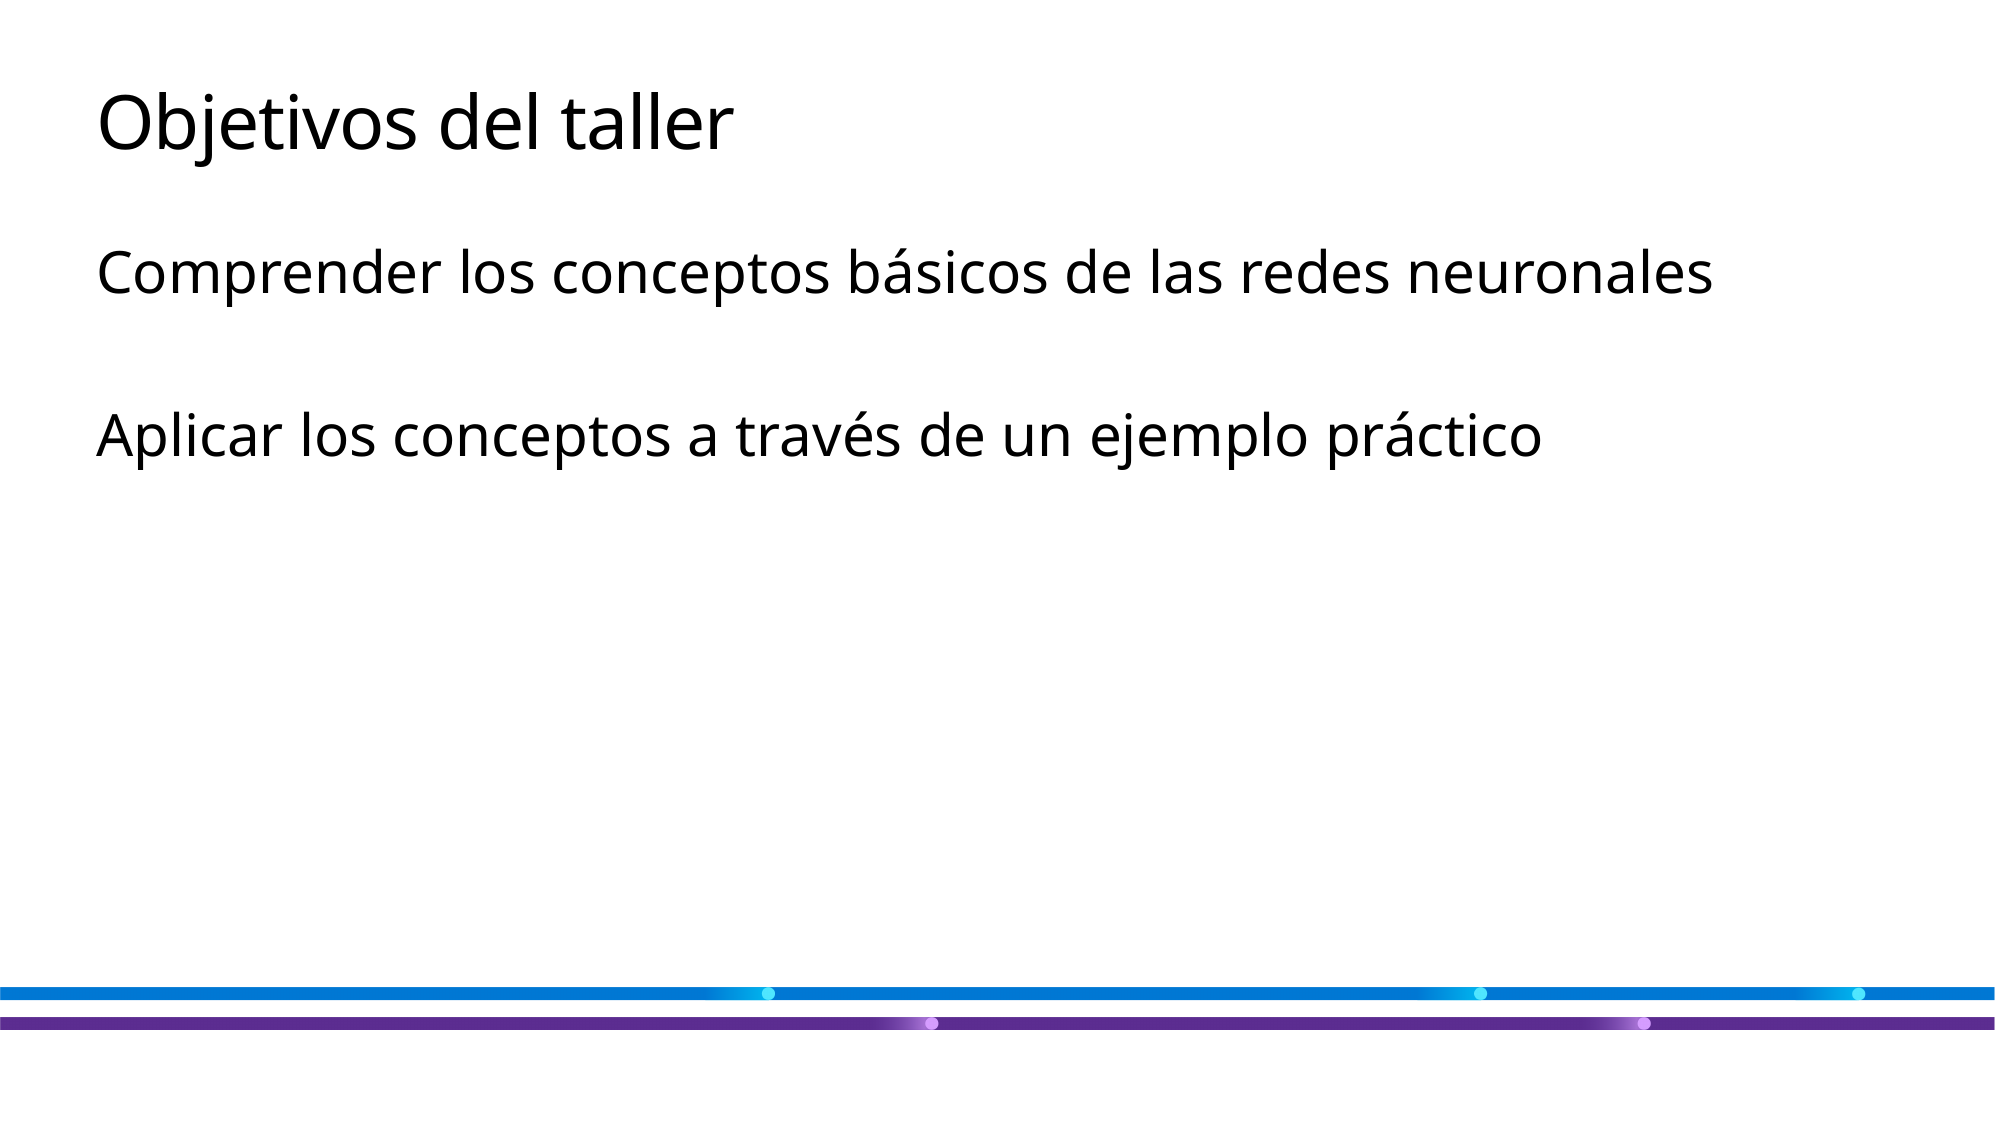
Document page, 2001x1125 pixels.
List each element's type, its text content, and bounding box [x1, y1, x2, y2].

list Comprender los conceptos básicos de las redes neuronales Aplicar los conceptos a través de un ejemplo práctico [96, 235, 1904, 561]
title Objetivos del taller [96, 75, 1904, 166]
picture [0, 987, 2000, 1030]
